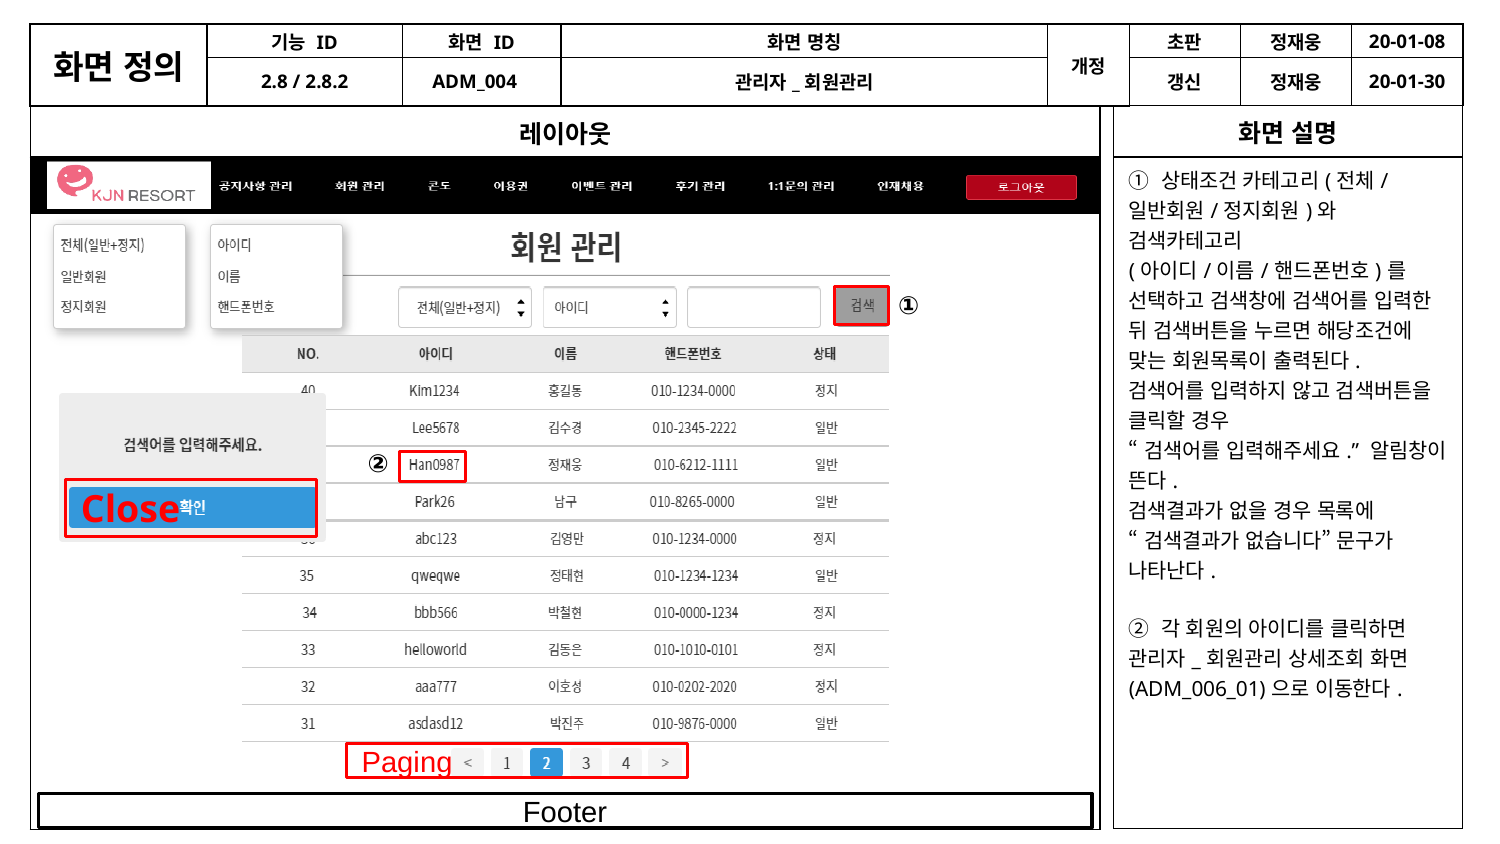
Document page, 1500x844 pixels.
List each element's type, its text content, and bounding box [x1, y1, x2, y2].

text_box Footer [38, 793, 1093, 828]
table_header 레이아웃 [31, 107, 1099, 156]
table_cell 정재웅 [1241, 58, 1351, 105]
table_cell 관리자_회원관리 [562, 58, 1047, 105]
table_header 화면 설명 [1114, 106, 1462, 156]
table_header 20-01-08 [1352, 25, 1462, 57]
table_header 화면 정의 [31, 25, 206, 105]
table_header 초판 [1130, 25, 1240, 57]
table_header 정재웅 [1241, 25, 1351, 57]
table_cell 20-01-30 [1352, 58, 1462, 105]
table_header 개정 [1048, 25, 1129, 105]
table_cell 2.8 / 2.8.2 [208, 58, 402, 105]
table_header 화면 명칭 [562, 25, 1047, 57]
table_cell ① 상태조건 카테고리(전체/일반회원/정지회원)와 검색카테고리 (아이디/이름/핸드폰번호)를 선택하고 검색창에 검색어를 입력한 뒤 검색버튼을 누르면 해당조건에 맞는 회원목록이 출력된다. 검색어를 입력하지 않고 검색버튼을 클릭할 경우 “검색어를 입력해주세요.” 알림창이 뜬다. 검색결과가 없을 경우 목록에 “검색결과가 없습니다” 문구가 나타난다. ② 각 회원의 아이디를 클릭하면 관리자_회원관리 상세조회 화면(ADM_006_01)으로 이동한다. [1114, 158, 1462, 828]
table_cell 갱신 [1130, 58, 1240, 105]
table_cell [31, 222, 1099, 829]
table_cell ADM_004 [403, 58, 560, 105]
table_header 화면 ID [403, 25, 560, 57]
table_header 기능 ID [208, 25, 402, 57]
picture [30, 156, 1101, 783]
